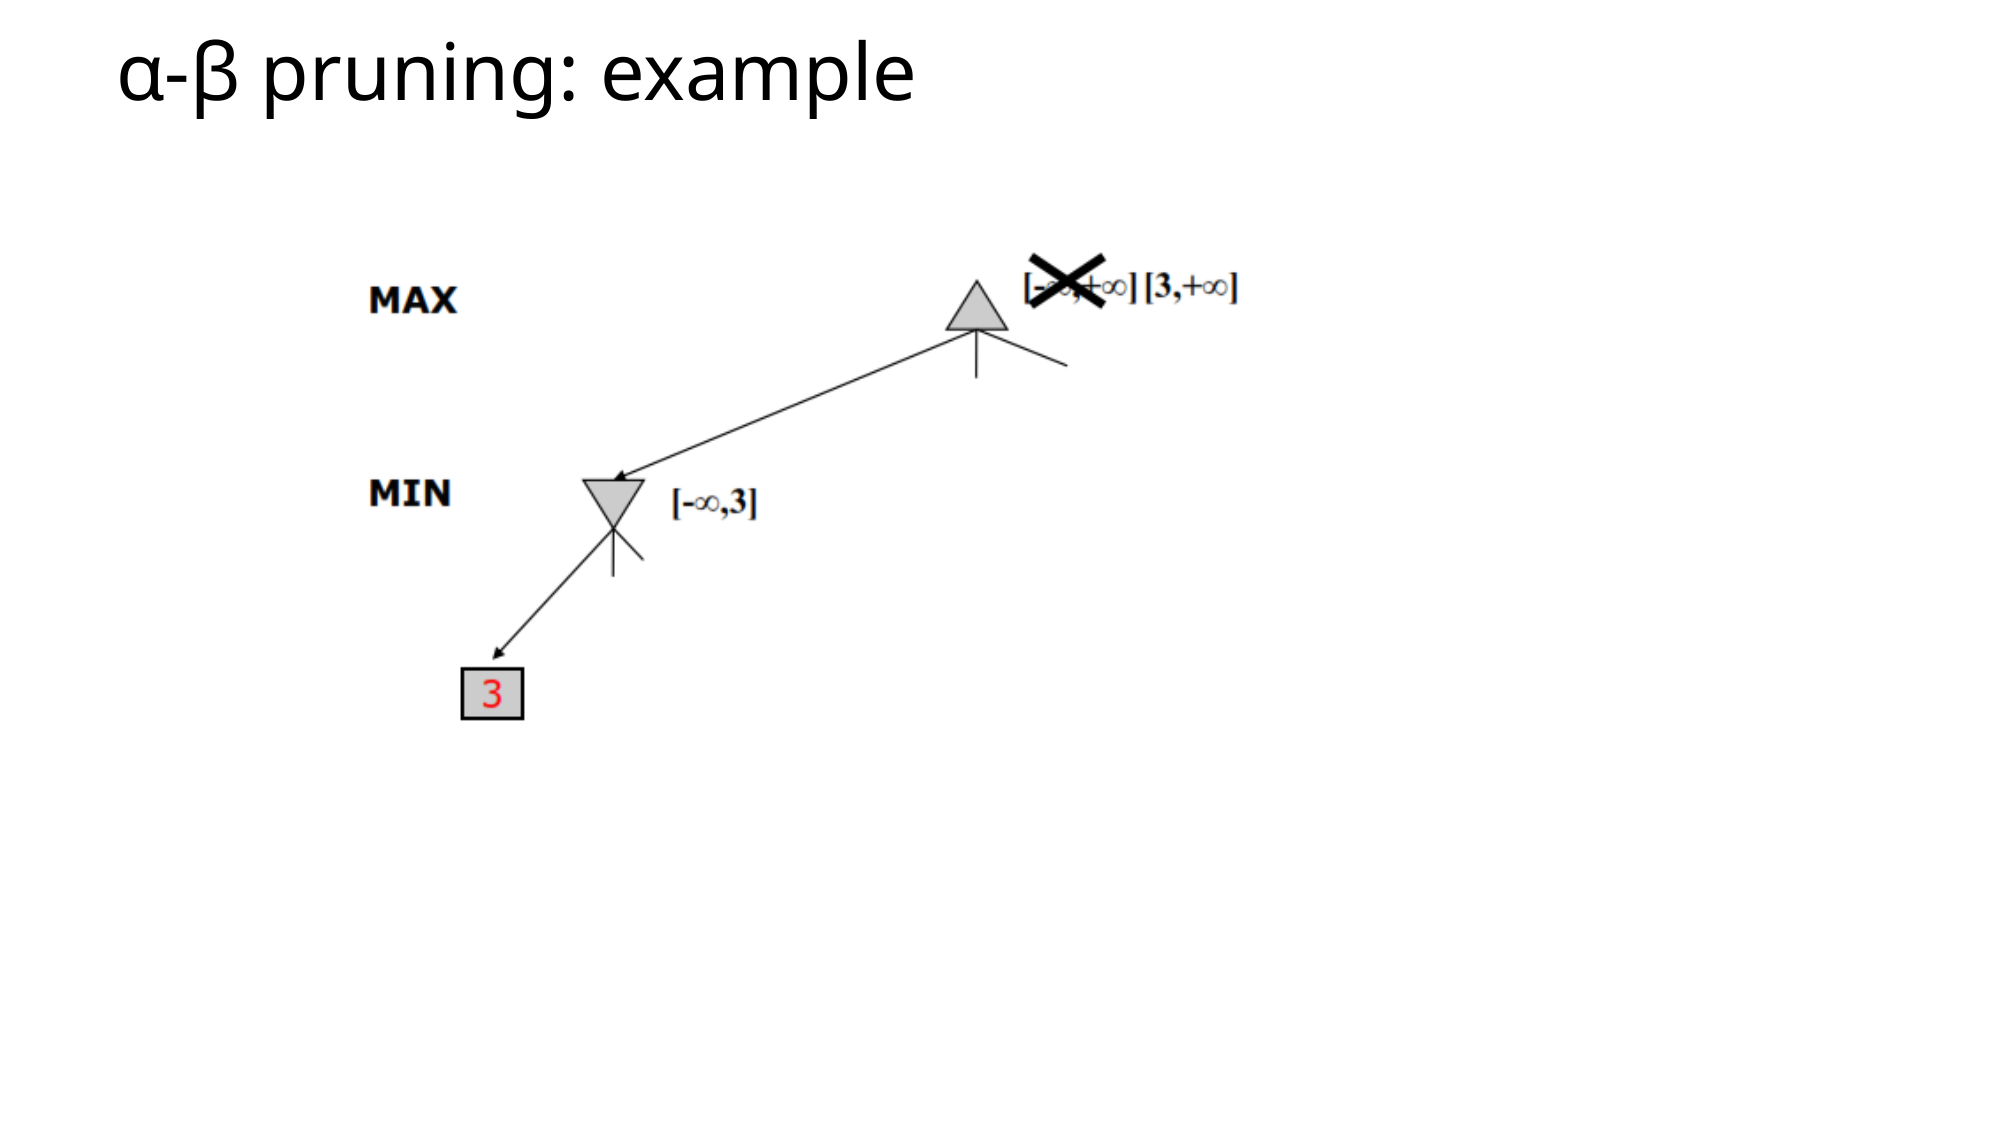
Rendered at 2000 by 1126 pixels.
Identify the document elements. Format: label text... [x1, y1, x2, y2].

title α-β pruning: example [99, 3, 1900, 134]
picture [361, 224, 1576, 733]
